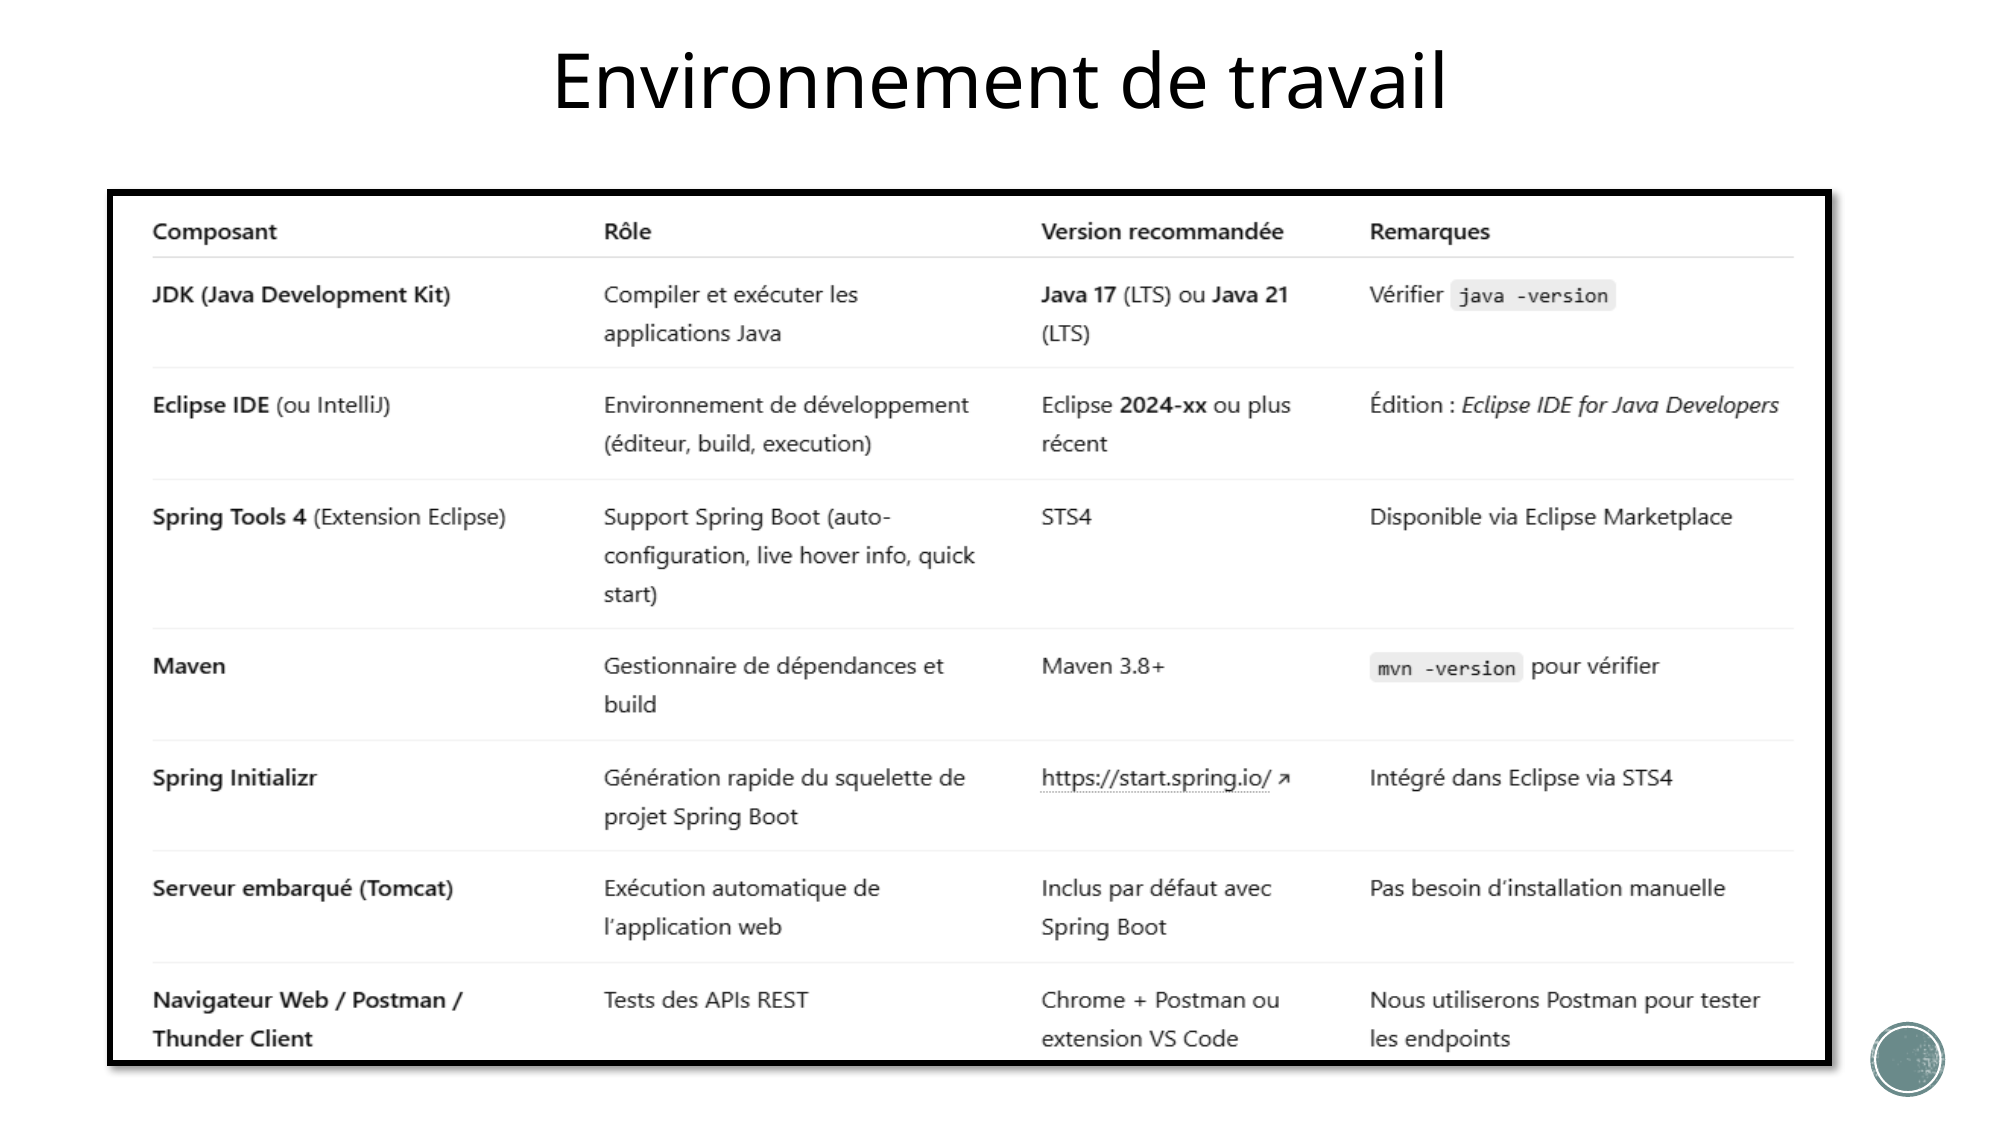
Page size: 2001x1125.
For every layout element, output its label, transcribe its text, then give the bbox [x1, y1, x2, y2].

title Environnement de travail [175, 35, 1826, 134]
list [117, 199, 1822, 1055]
